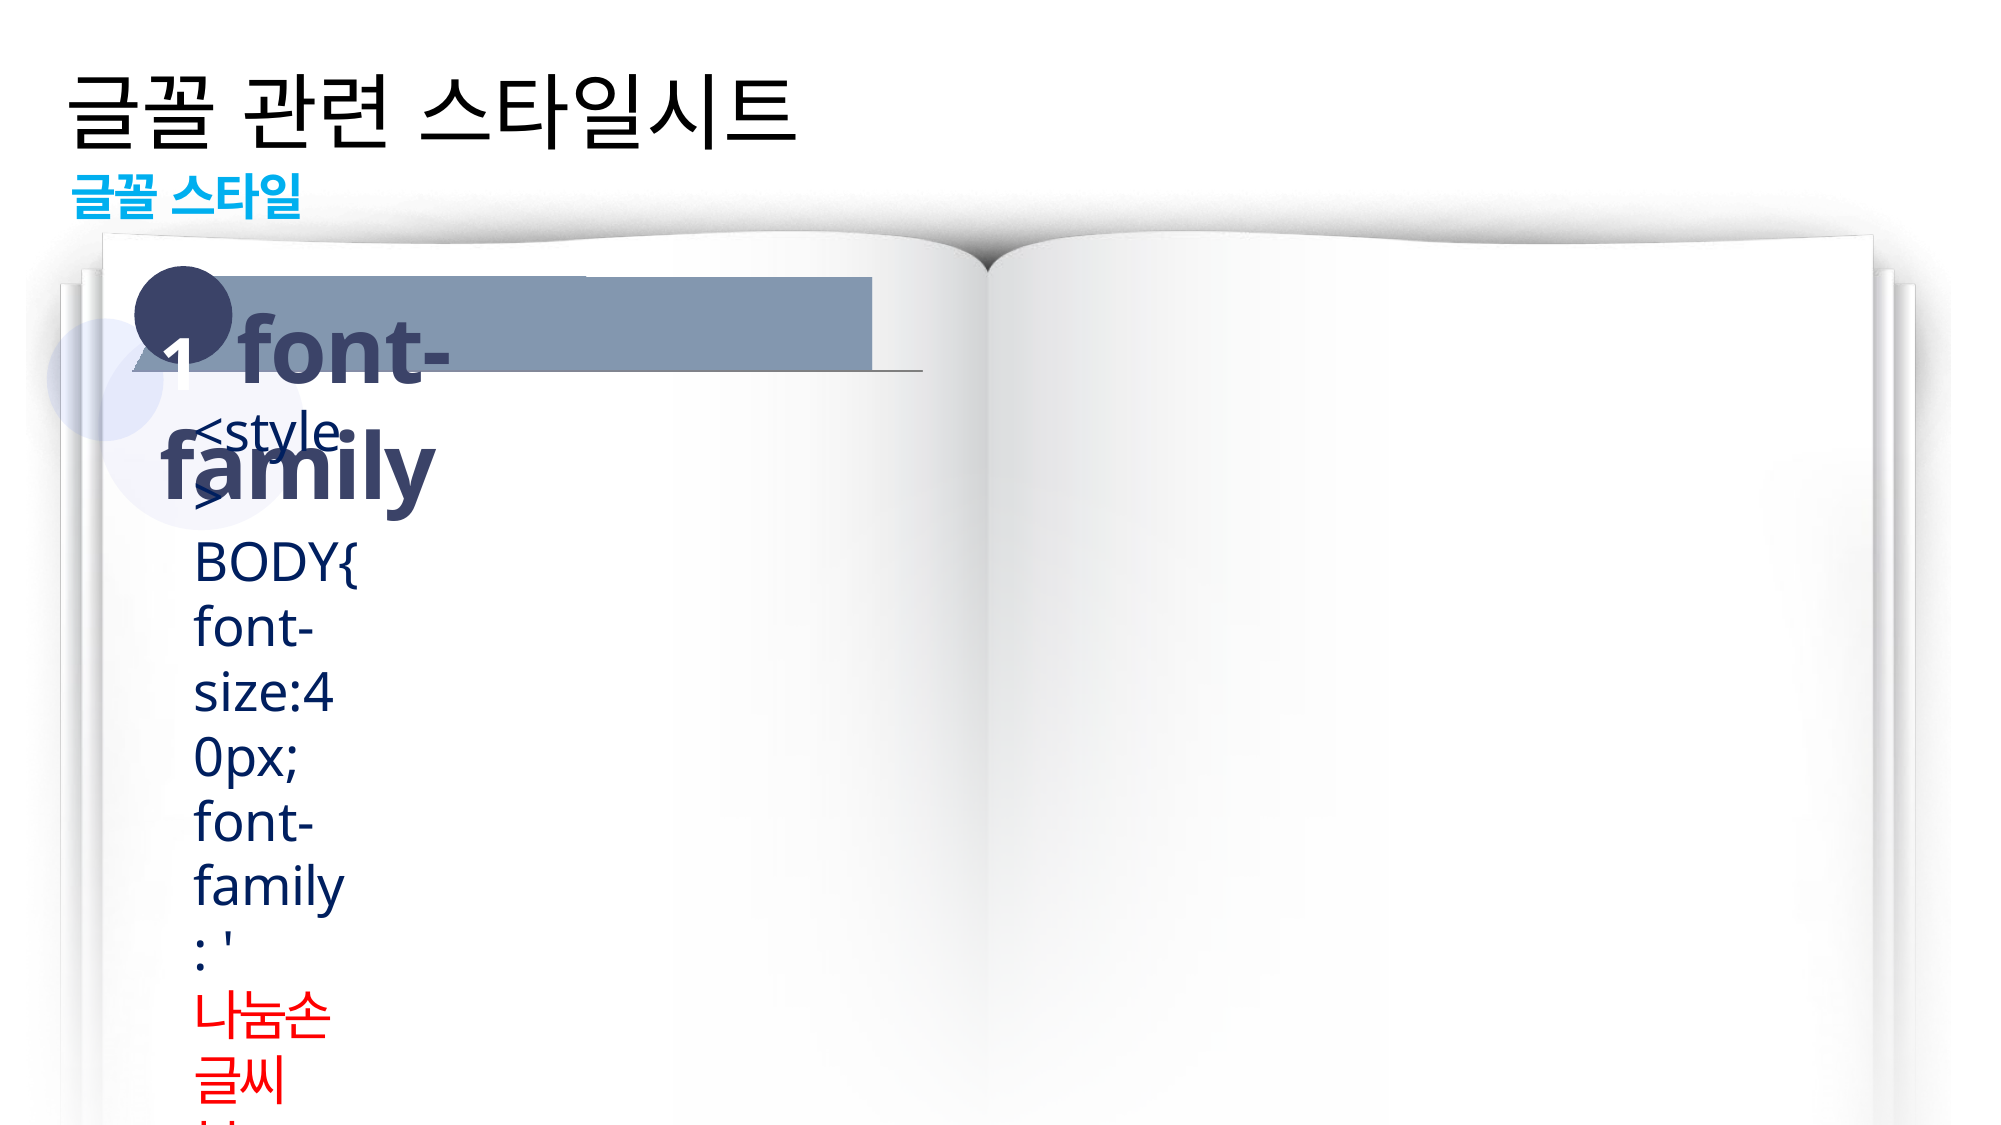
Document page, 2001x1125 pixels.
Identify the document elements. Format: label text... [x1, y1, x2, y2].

text_box 글꼴 관련 스타일시트 [50, 52, 1051, 111]
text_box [46, 266, 923, 531]
picture [26, 111, 1951, 1125]
